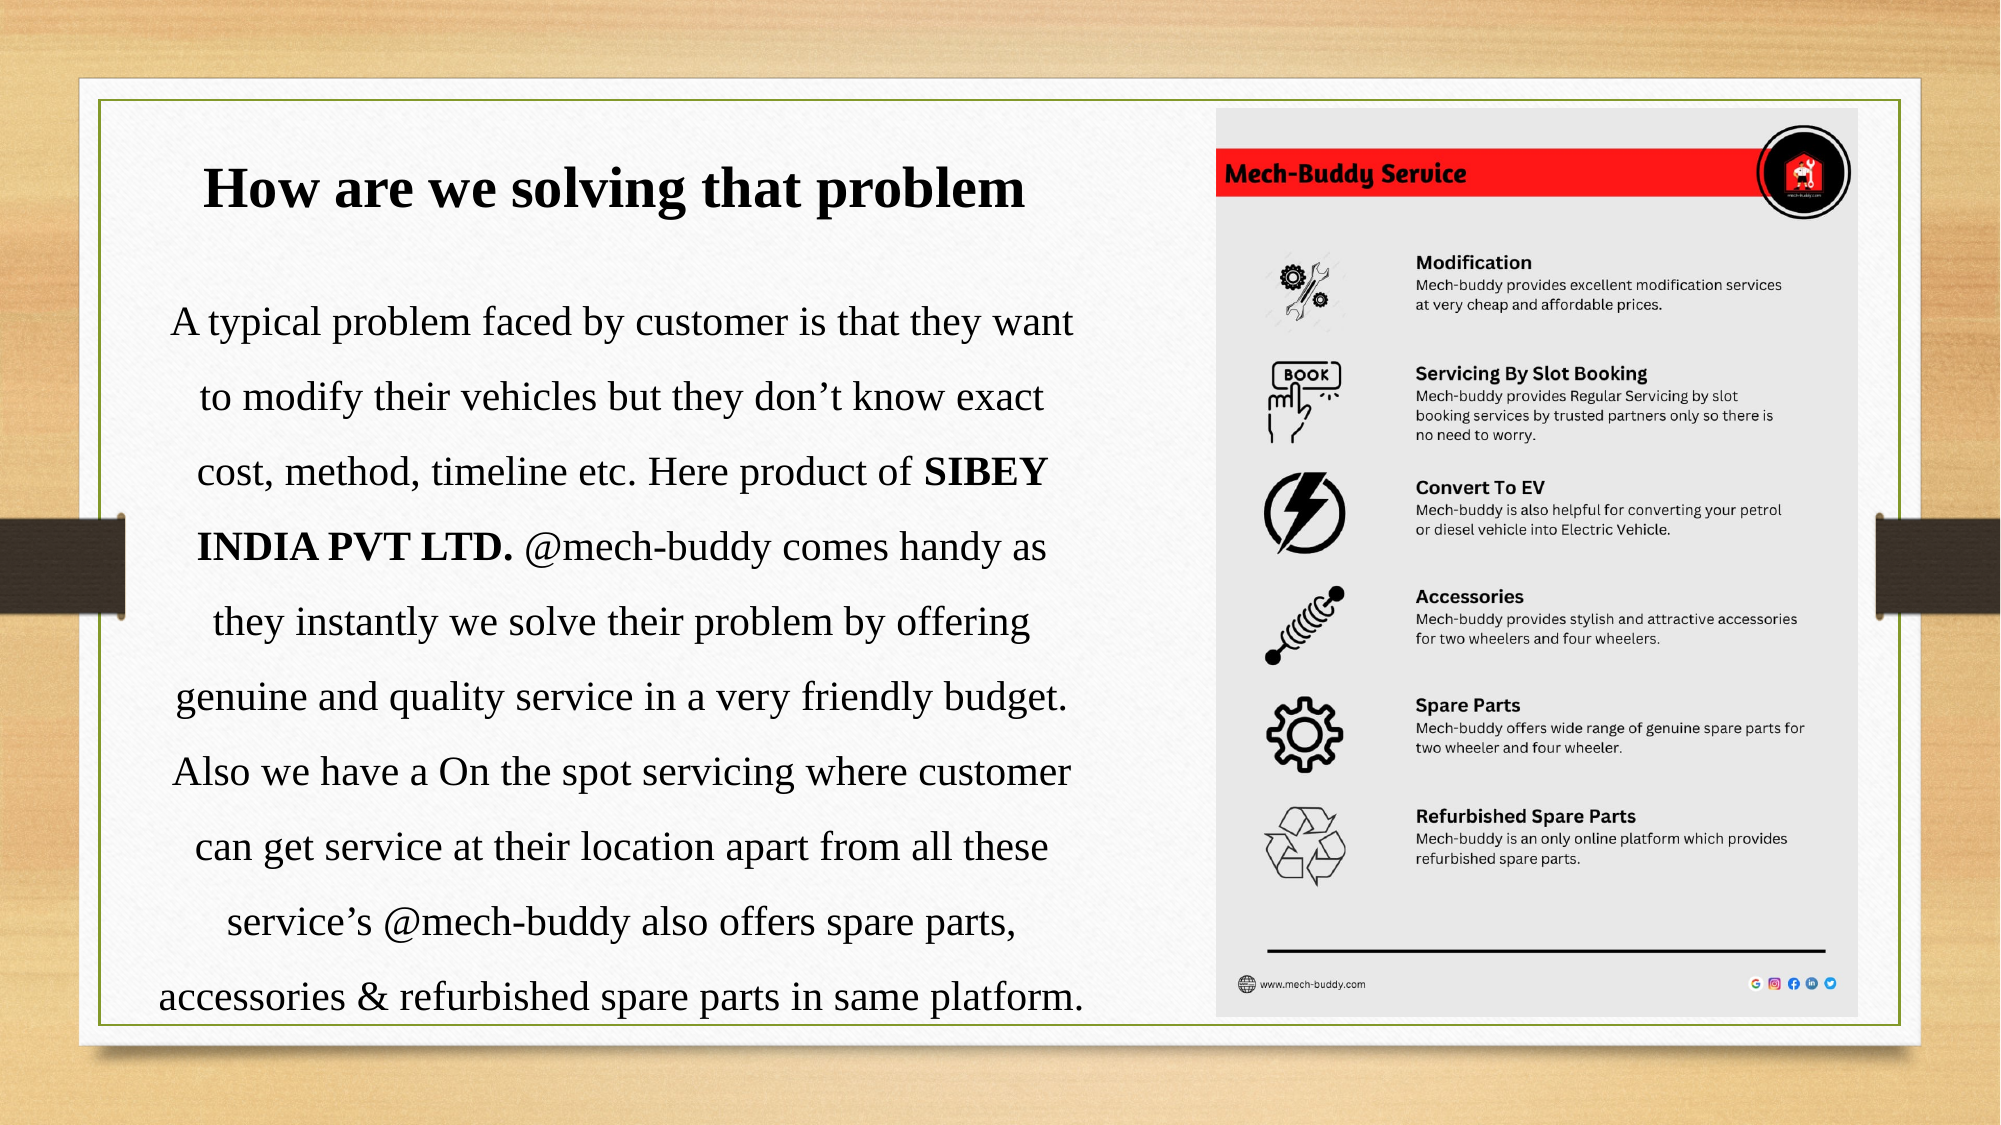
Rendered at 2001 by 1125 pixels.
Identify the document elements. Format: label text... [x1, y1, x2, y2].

text_box How are we solving that problem A typical problem faced by customer is that they want to modify their vehicles but they don’t know exact cost, method, timeline etc. Here product of SIBEY INDIA PVT LTD. @mech-buddy comes handy as they instantly we solve their problem by offering genuine and quality service in a very friendly budget. Also we have a On the spot servicing where customer can get service at their location apart from all these service’s @mech-buddy also offers spare parts, accessories & refurbished spare parts in same platform. [142, 141, 1102, 1087]
picture [0, 0, 2001, 1125]
